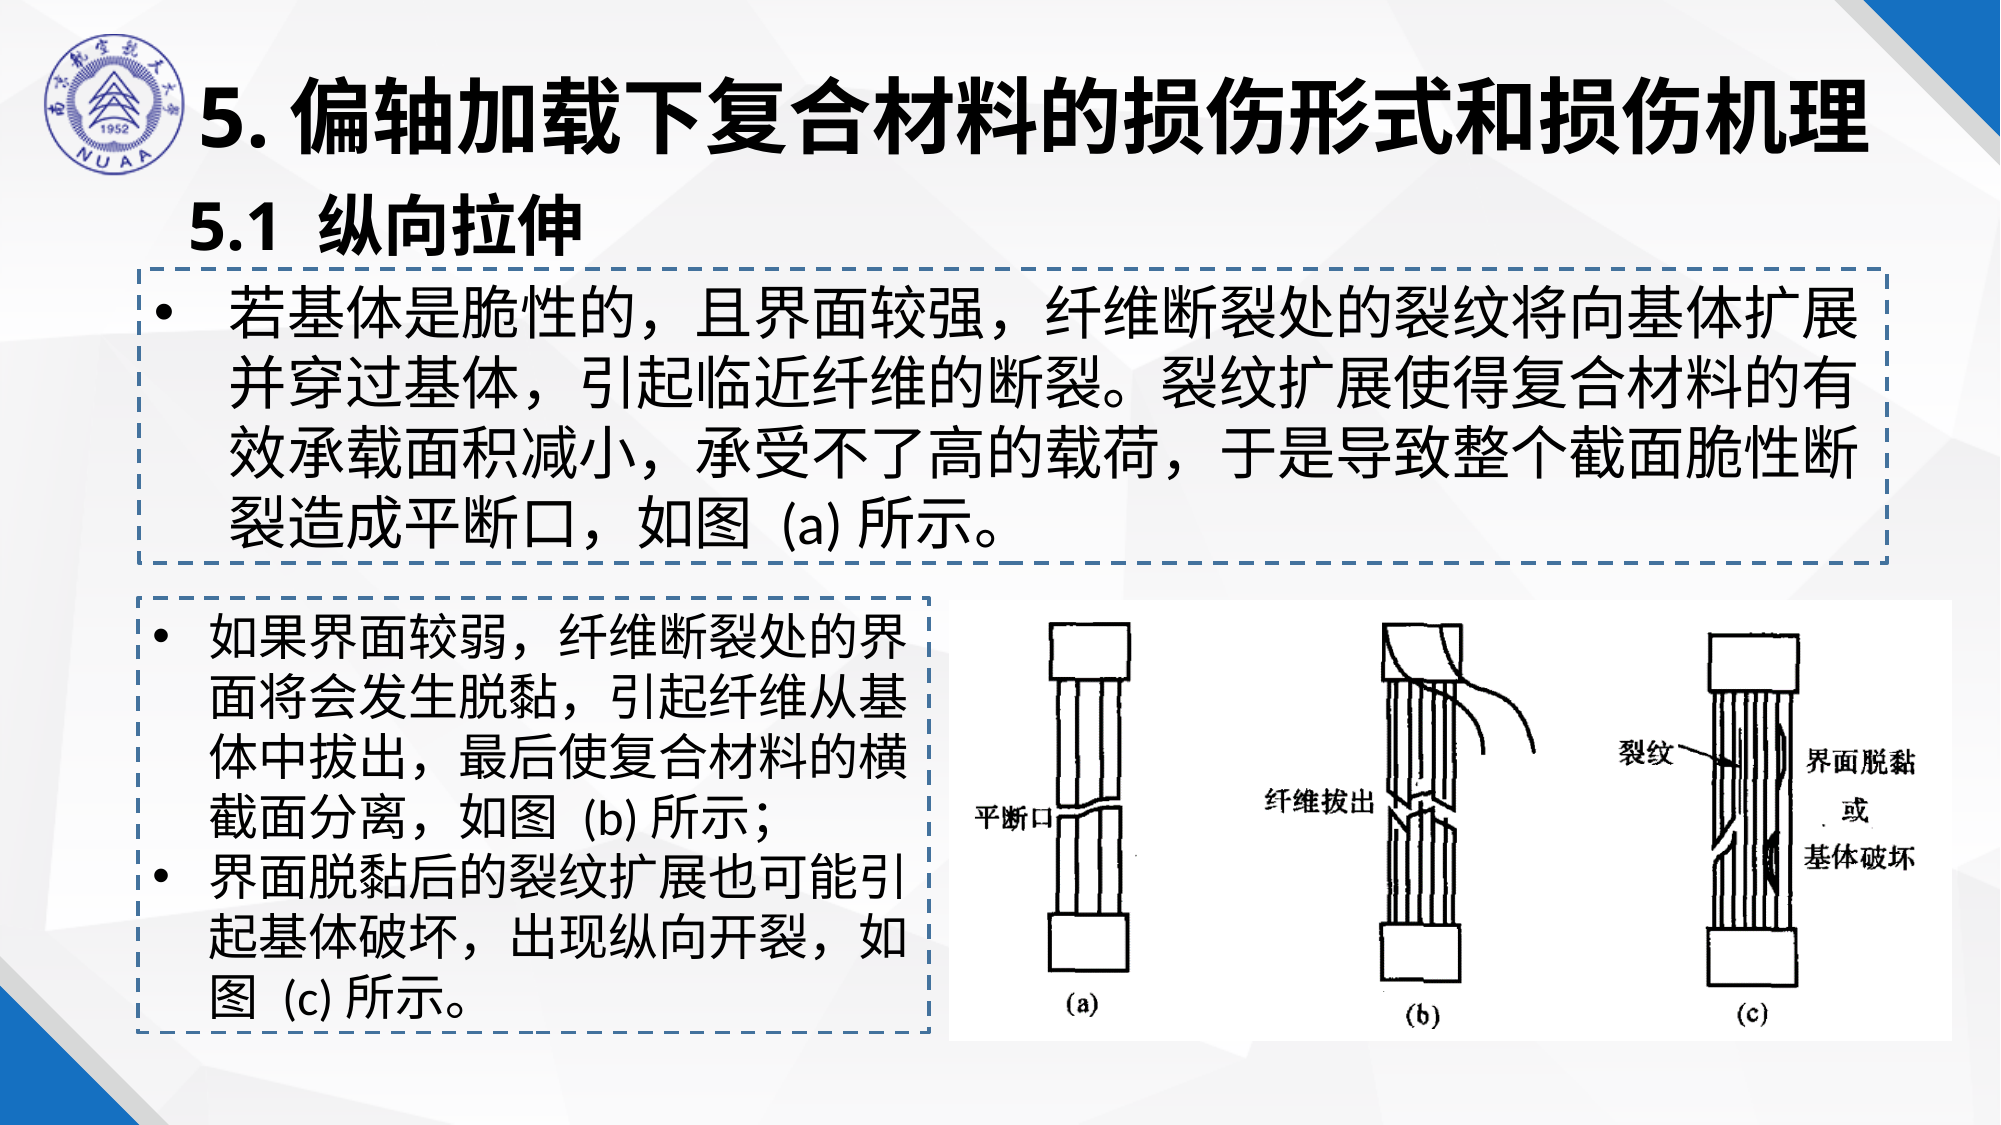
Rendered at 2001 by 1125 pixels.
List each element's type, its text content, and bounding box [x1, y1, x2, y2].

text_box 5.1 纵向拉伸 [173, 136, 599, 268]
picture [0, 0, 2000, 1125]
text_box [0, 956, 169, 1125]
text_box 5.偏轴加载下复合材料的损伤形式和损伤机理 [183, 6, 1887, 172]
text_box 若基体是脆性的，且界面较强，纤维断裂处的裂纹将向基体扩展并穿过基体，引起临近纤维的断裂。裂纹扩展使得复合材料的有效承载面积减小，承受不了高的载荷，于是导致整个截面脆性断裂造成平断口，如图 (a)所示。 [139, 268, 1888, 564]
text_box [1834, 0, 2000, 166]
text_box 如果界面较弱，纤维断裂处的界面将会发生脱黏，引起纤维从基体中拔出，最后使复合材料的横截面分离，如图 (b)所示； 界面脱黏后的裂纹扩展也可能引起基体破坏，出现纵向开裂，如图 (c)所示。 [137, 597, 929, 1033]
